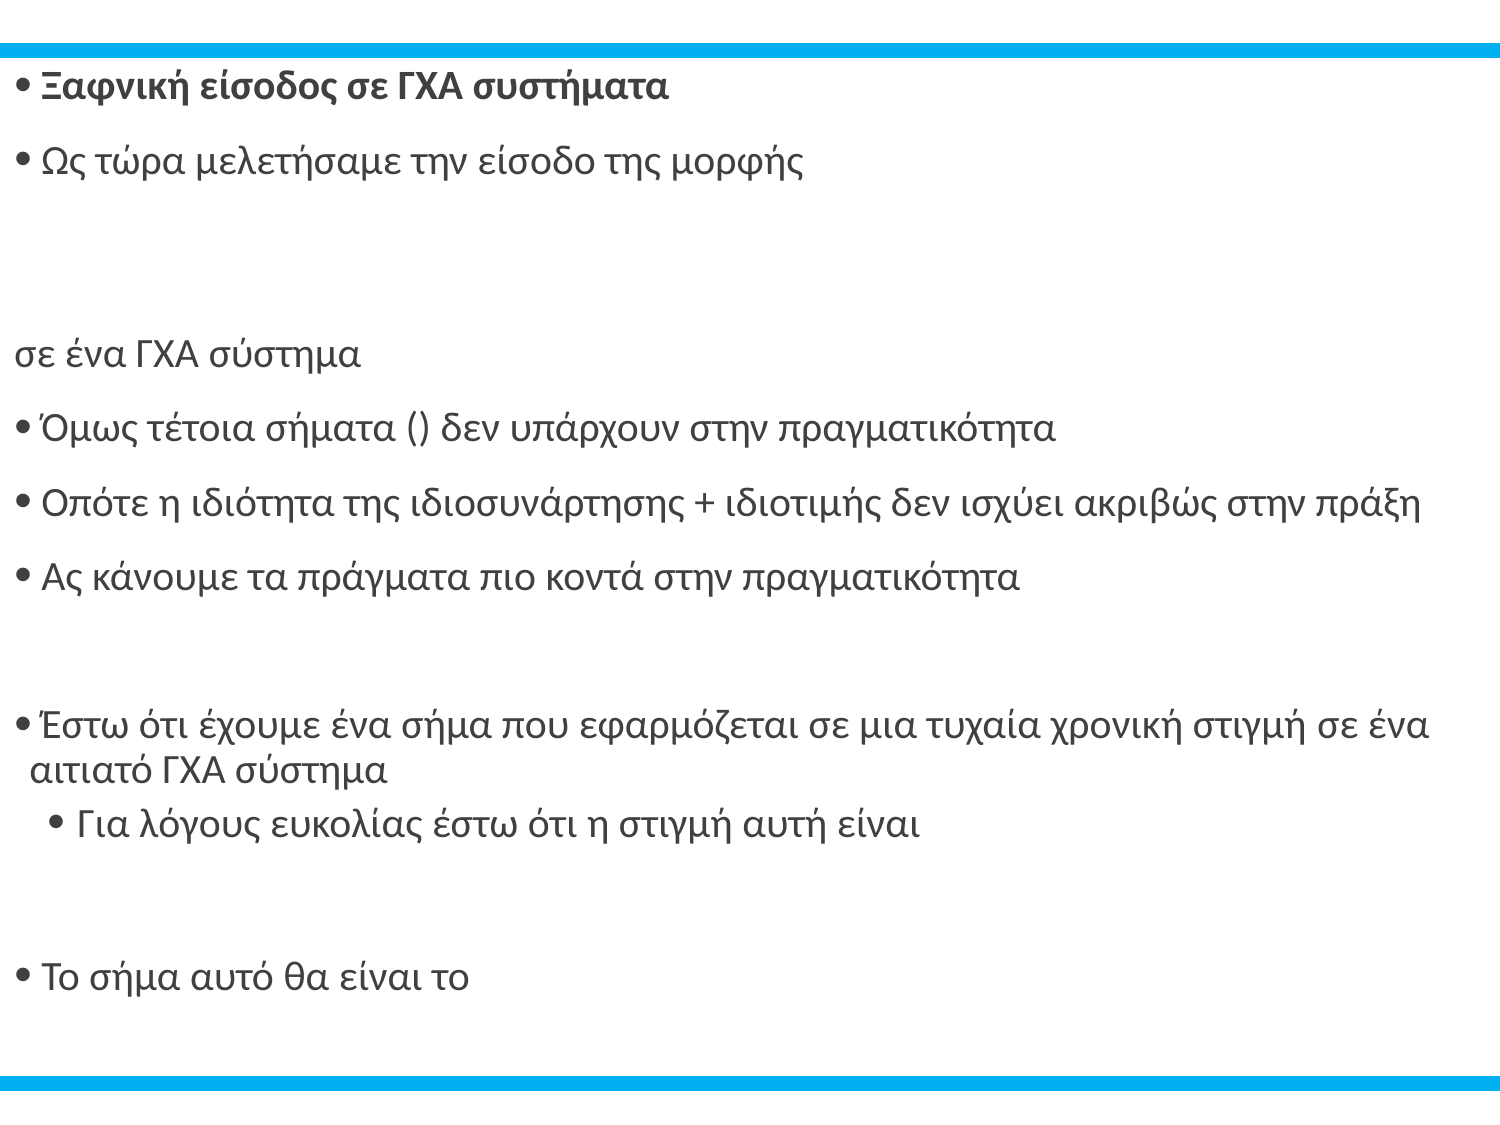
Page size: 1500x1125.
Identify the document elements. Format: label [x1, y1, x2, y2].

text_box [0, 43, 1500, 58]
text_box [0, 1076, 1500, 1091]
